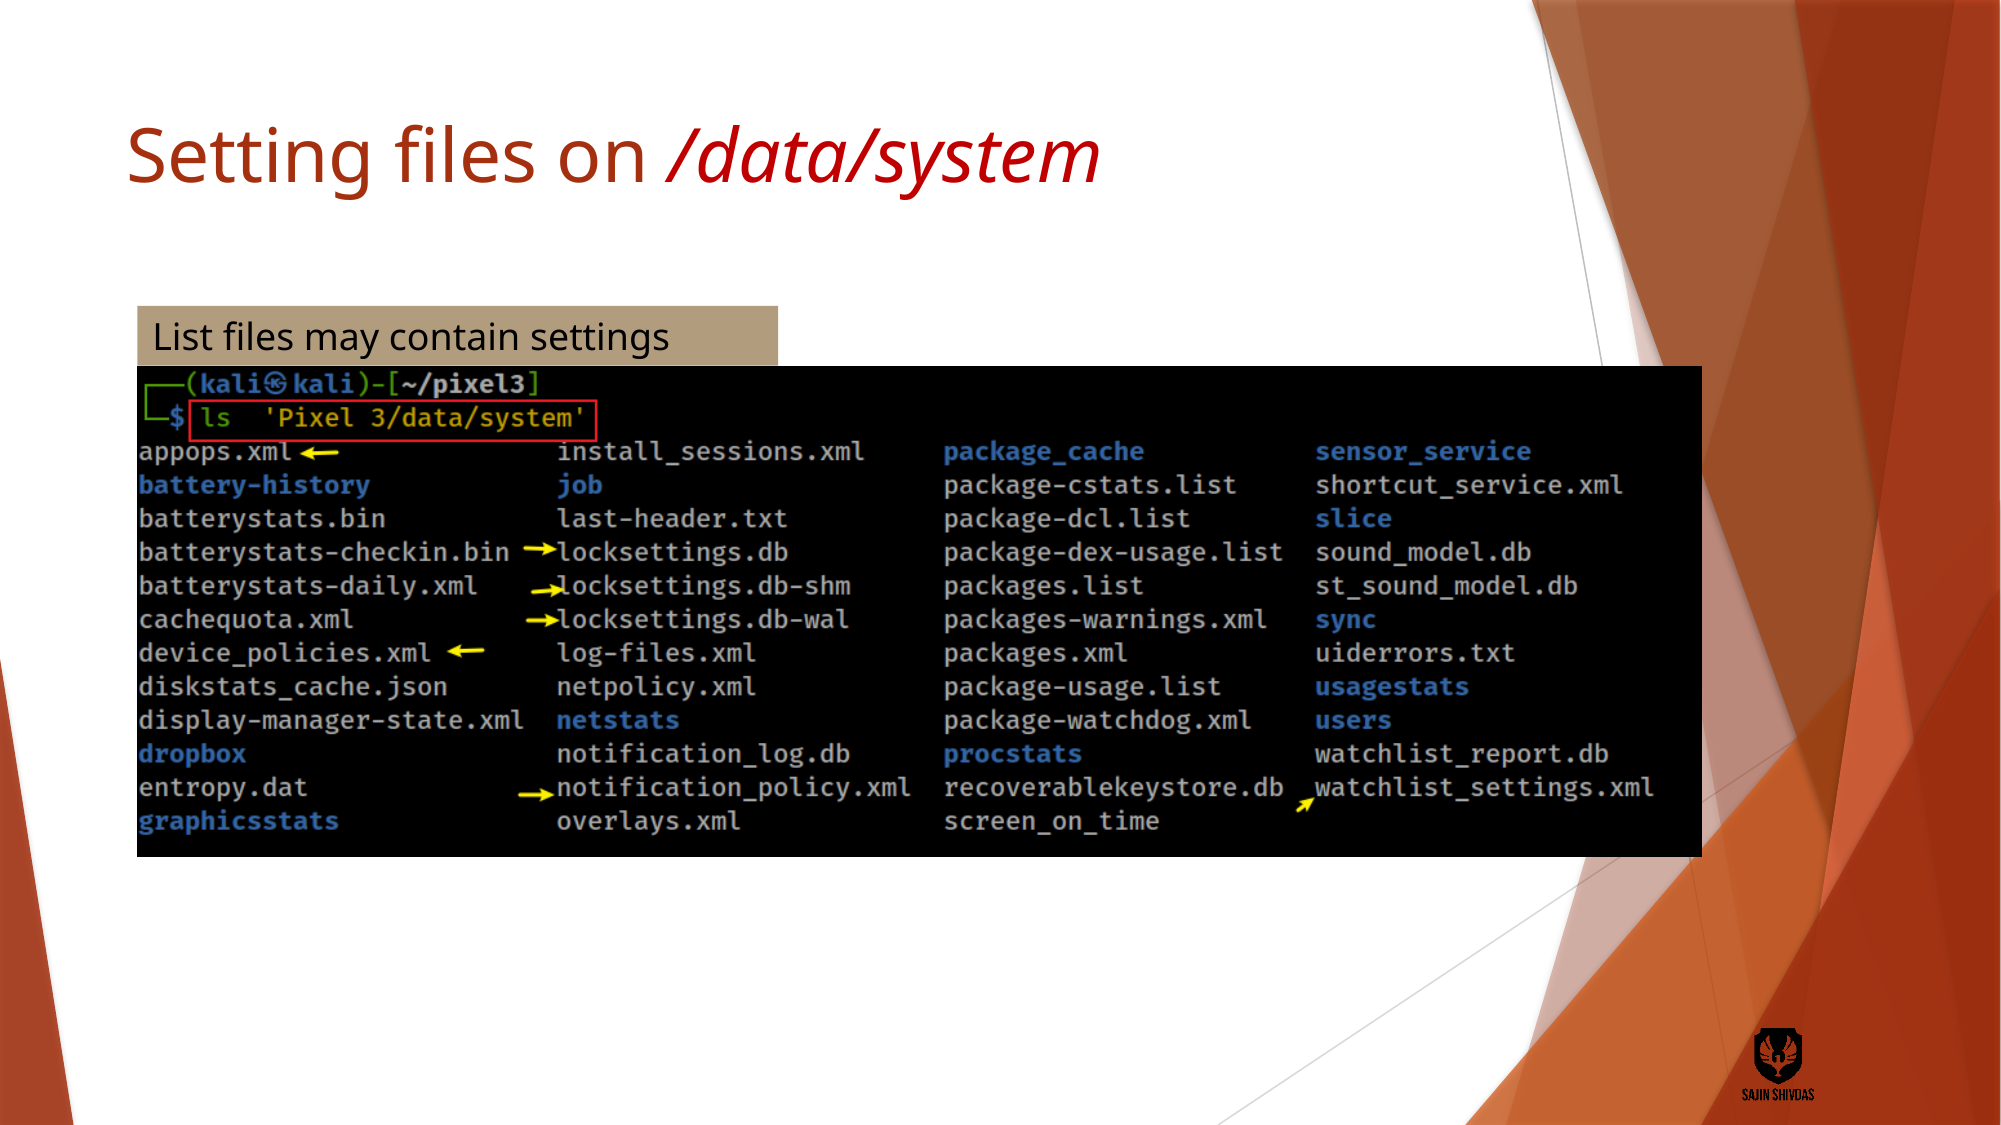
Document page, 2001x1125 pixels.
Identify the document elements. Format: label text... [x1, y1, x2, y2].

picture [1734, 1020, 1824, 1110]
text_box List files may contain settings [137, 305, 779, 365]
picture [136, 365, 1702, 857]
title Setting files on /data/system [111, 99, 1522, 317]
